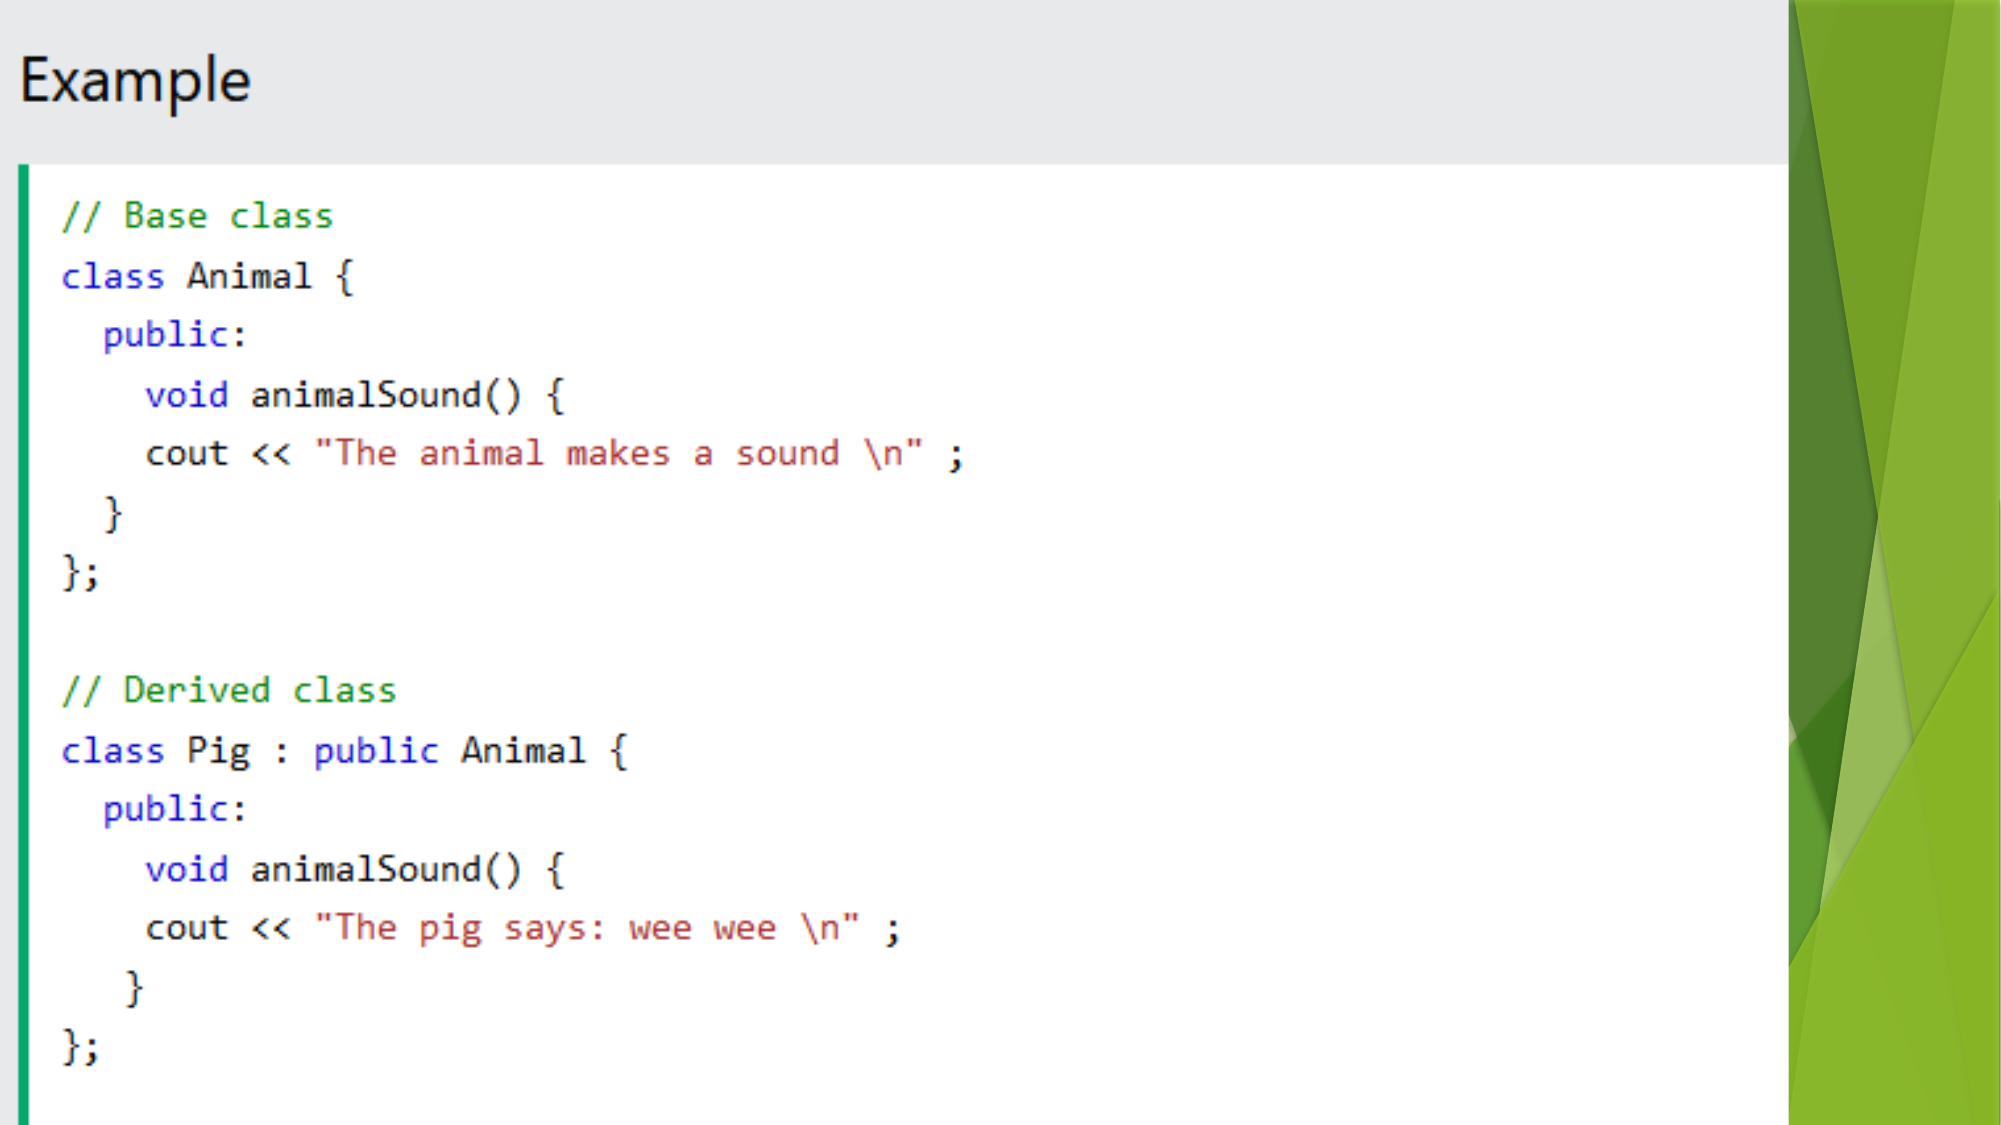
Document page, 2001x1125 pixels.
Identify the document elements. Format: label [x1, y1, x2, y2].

picture [0, 0, 1790, 1125]
